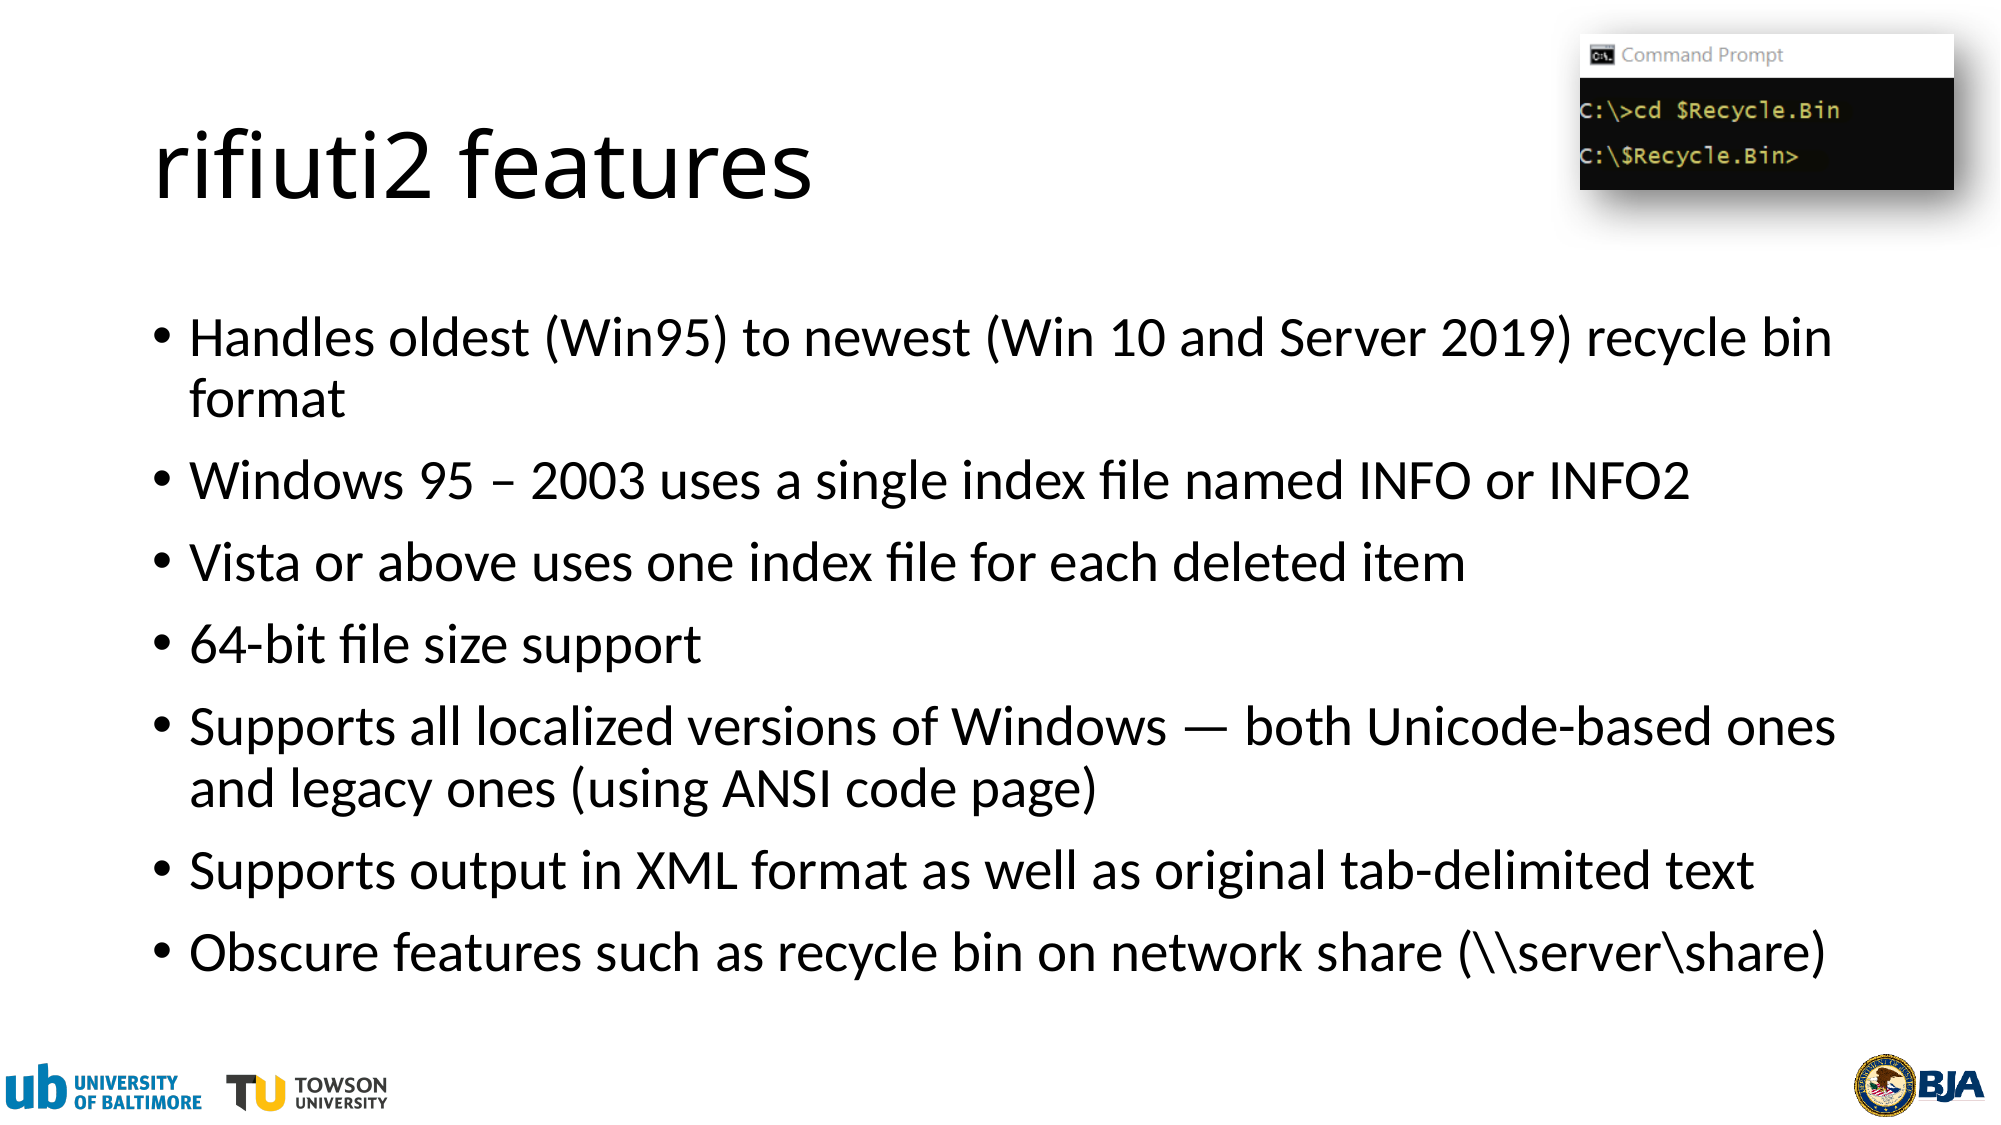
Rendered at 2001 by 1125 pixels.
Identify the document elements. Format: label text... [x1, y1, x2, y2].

picture [1580, 34, 1954, 190]
picture [1854, 1054, 1986, 1117]
picture [0, 1031, 407, 1125]
title rifiuti2 features [137, 59, 1863, 278]
list Handles oldest (Win95) to newest (Win 10 and Server 2019) recycle bin format Windows 95 – 2003 uses a single index file named INFO or INFO2 Vista or above uses one index file for each deleted item 64-bit file size support Supports all localized versions of Windows — both Unicode-based ones and legacy ones (using ANSI code page) Supports output in XML format as well as original tab-delimited text Obscure features such as recycle bin on network share (\\server\share) [137, 299, 1863, 1014]
